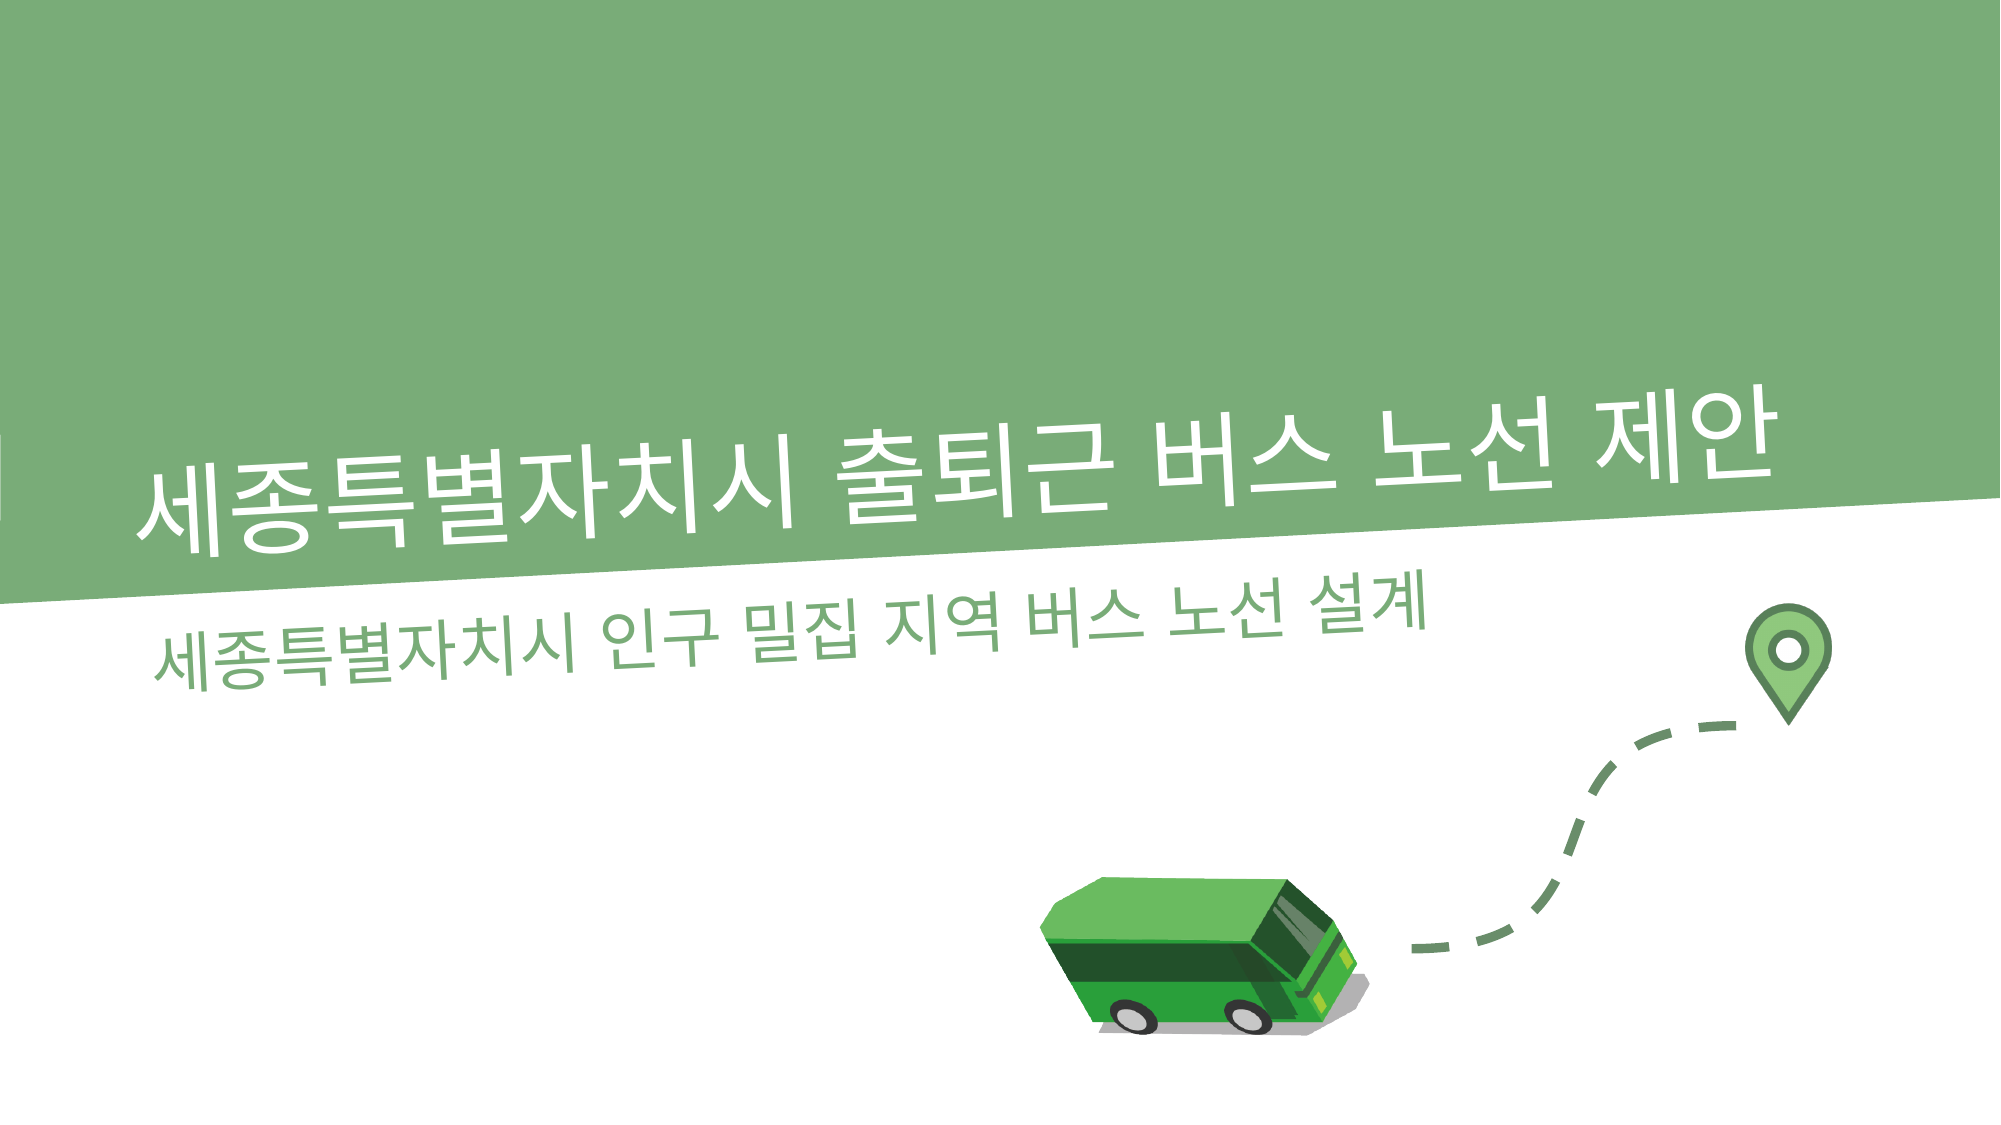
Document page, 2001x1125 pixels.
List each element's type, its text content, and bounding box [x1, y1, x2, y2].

subtitle 세종특별자치시 인구 밀집 지역 버스 노선 설계 [133, 546, 1637, 712]
title 세종특별자치시 출퇴근 버스 노선 제안 [97, 358, 1818, 596]
text_box [0, 0, 2000, 605]
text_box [1433, 699, 1715, 976]
picture [1039, 877, 1370, 1036]
picture [1745, 603, 1832, 726]
